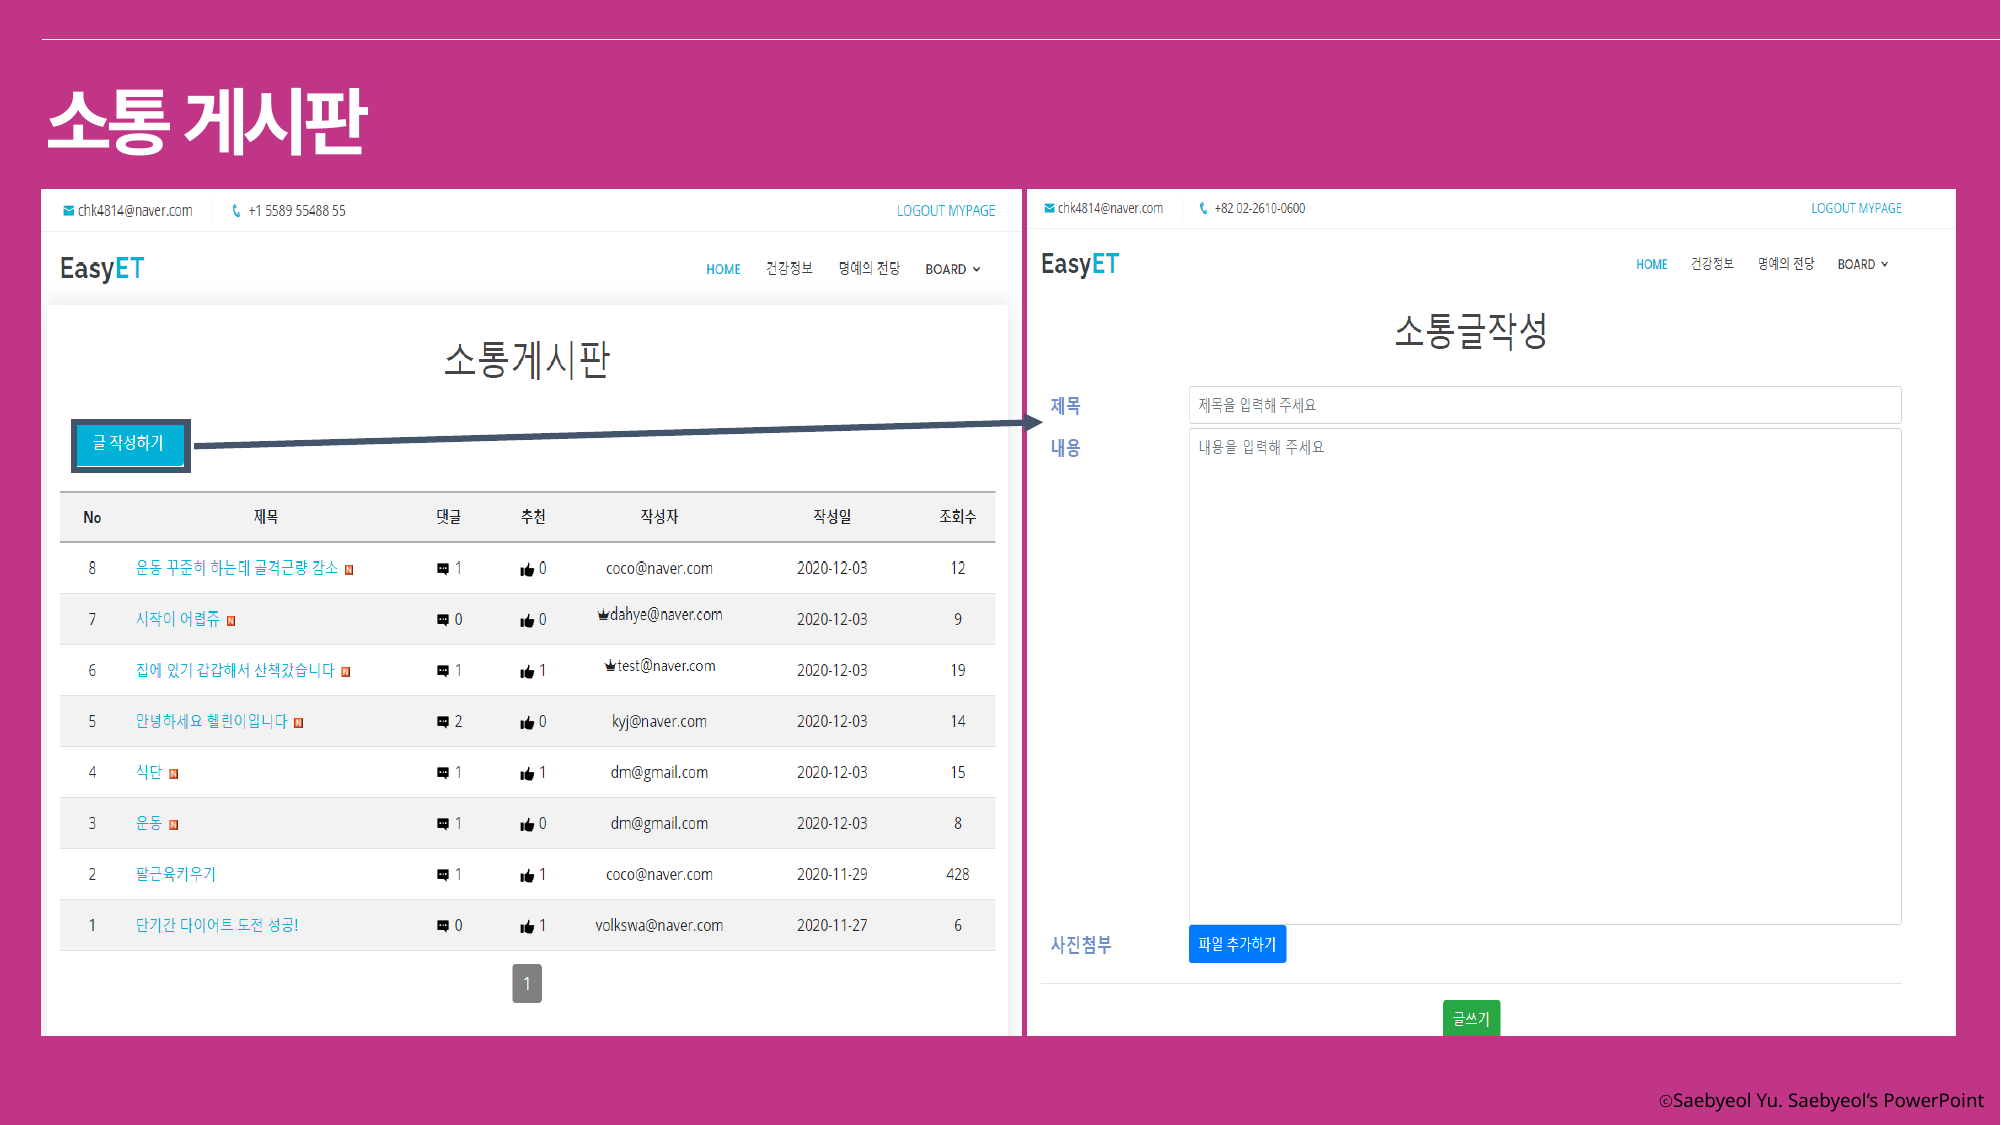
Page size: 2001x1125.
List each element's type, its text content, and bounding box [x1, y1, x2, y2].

picture [1027, 189, 1956, 1036]
text_box 소통 게시판 [31, 69, 386, 172]
picture [41, 189, 1022, 1036]
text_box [194, 422, 1044, 447]
